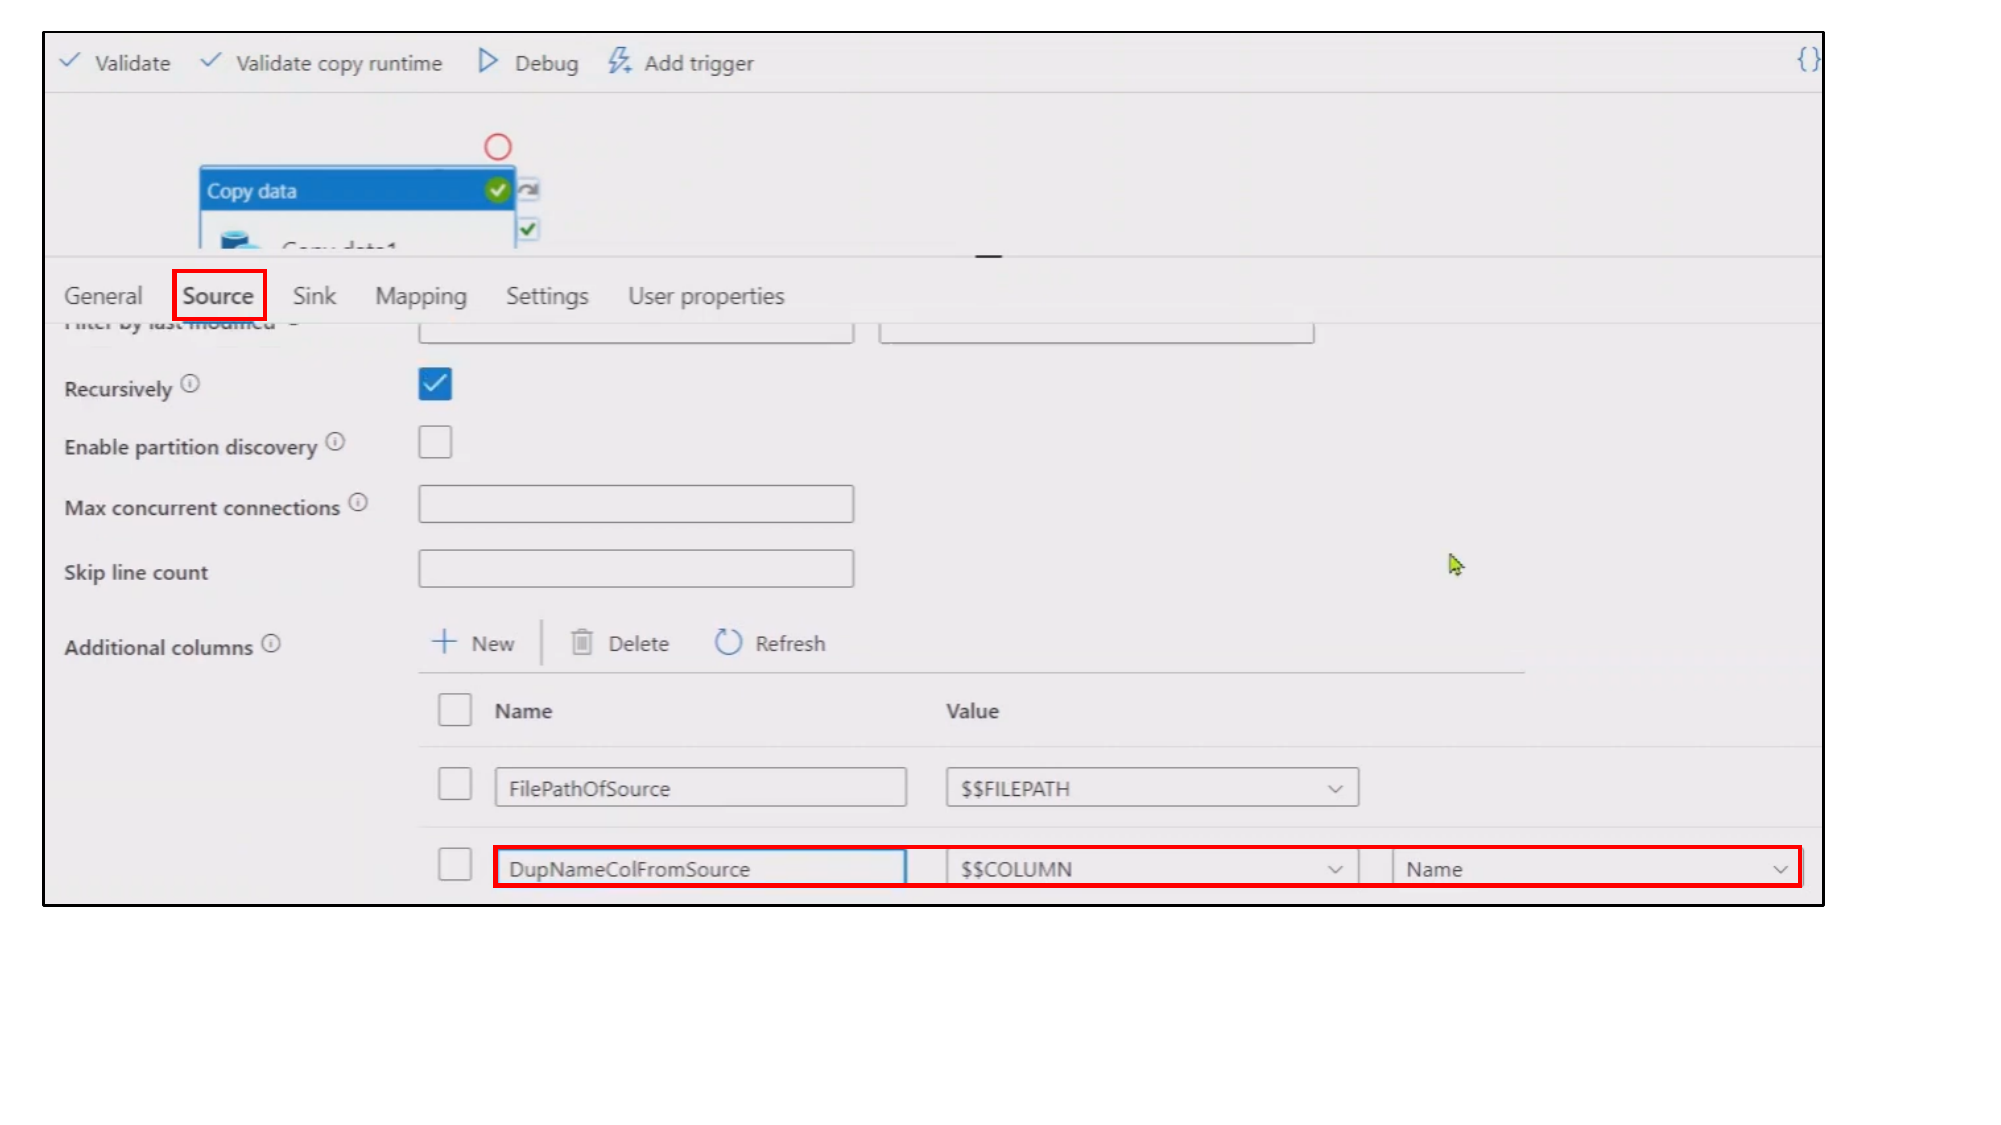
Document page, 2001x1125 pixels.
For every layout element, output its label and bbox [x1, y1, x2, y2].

picture [44, 33, 1823, 905]
